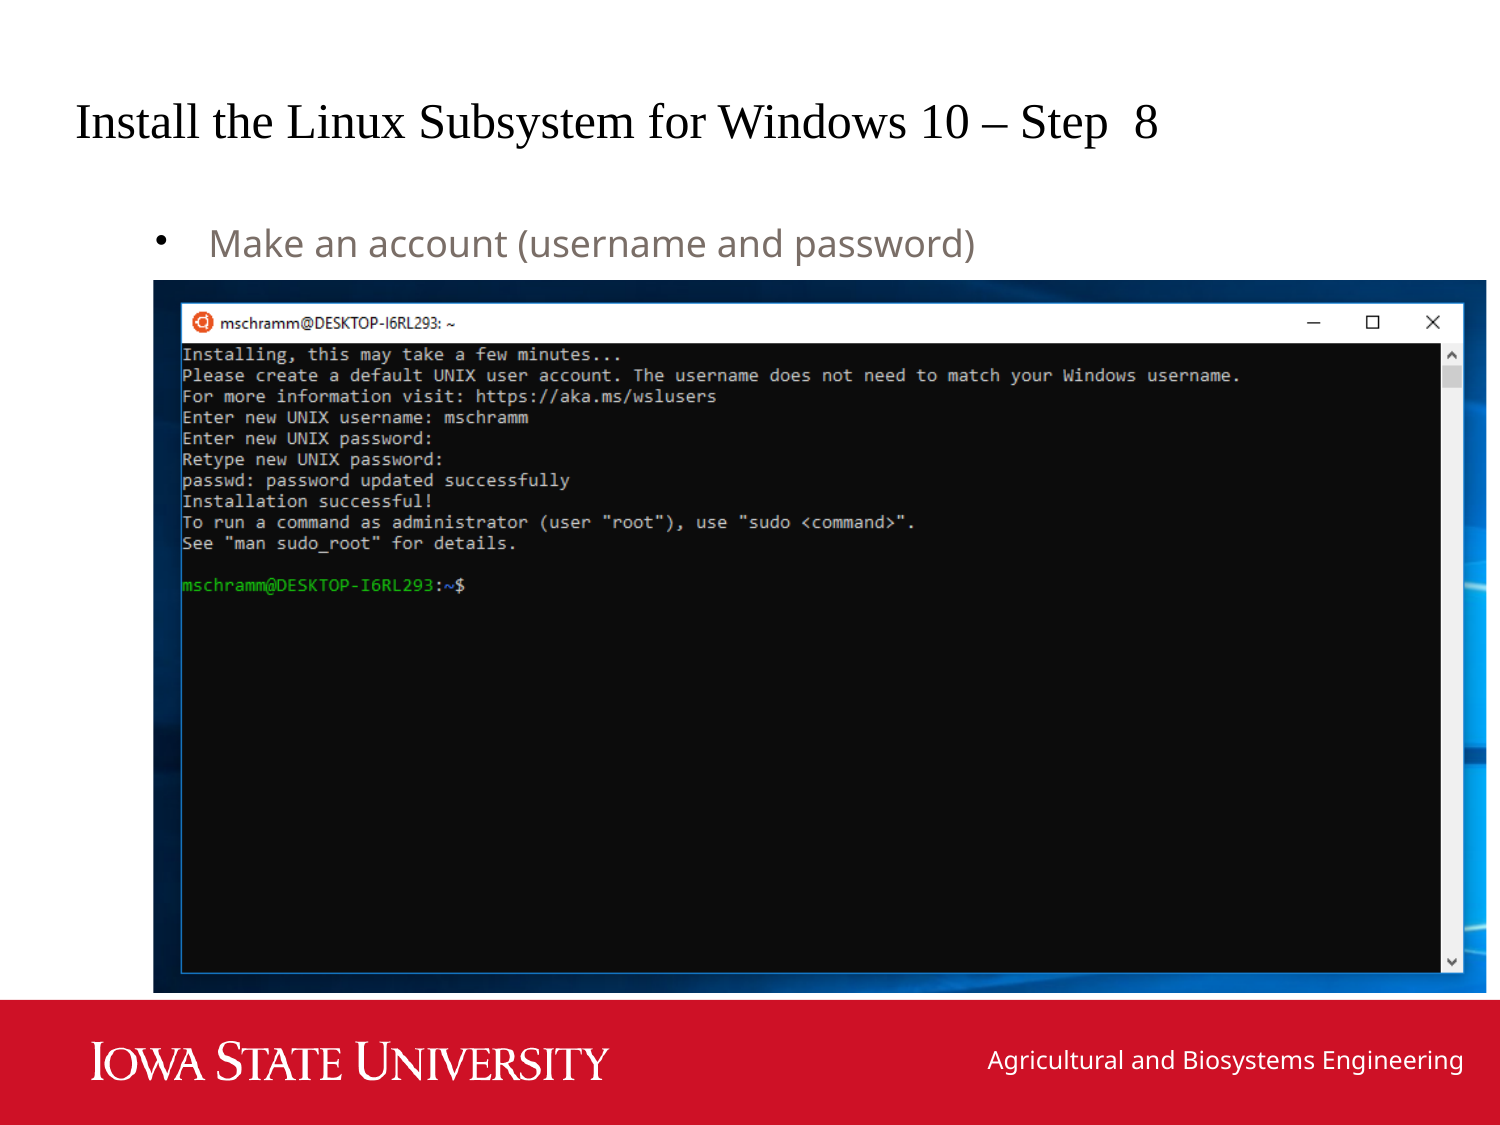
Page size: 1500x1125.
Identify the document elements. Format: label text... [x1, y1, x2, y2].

text_box Install the Linux Subsystem for Windows 10 – Step 8 [75, 24, 1350, 213]
picture [75, 1024, 625, 1100]
text_box Make an account (username and password) [137, 174, 1374, 953]
picture [153, 280, 1487, 993]
